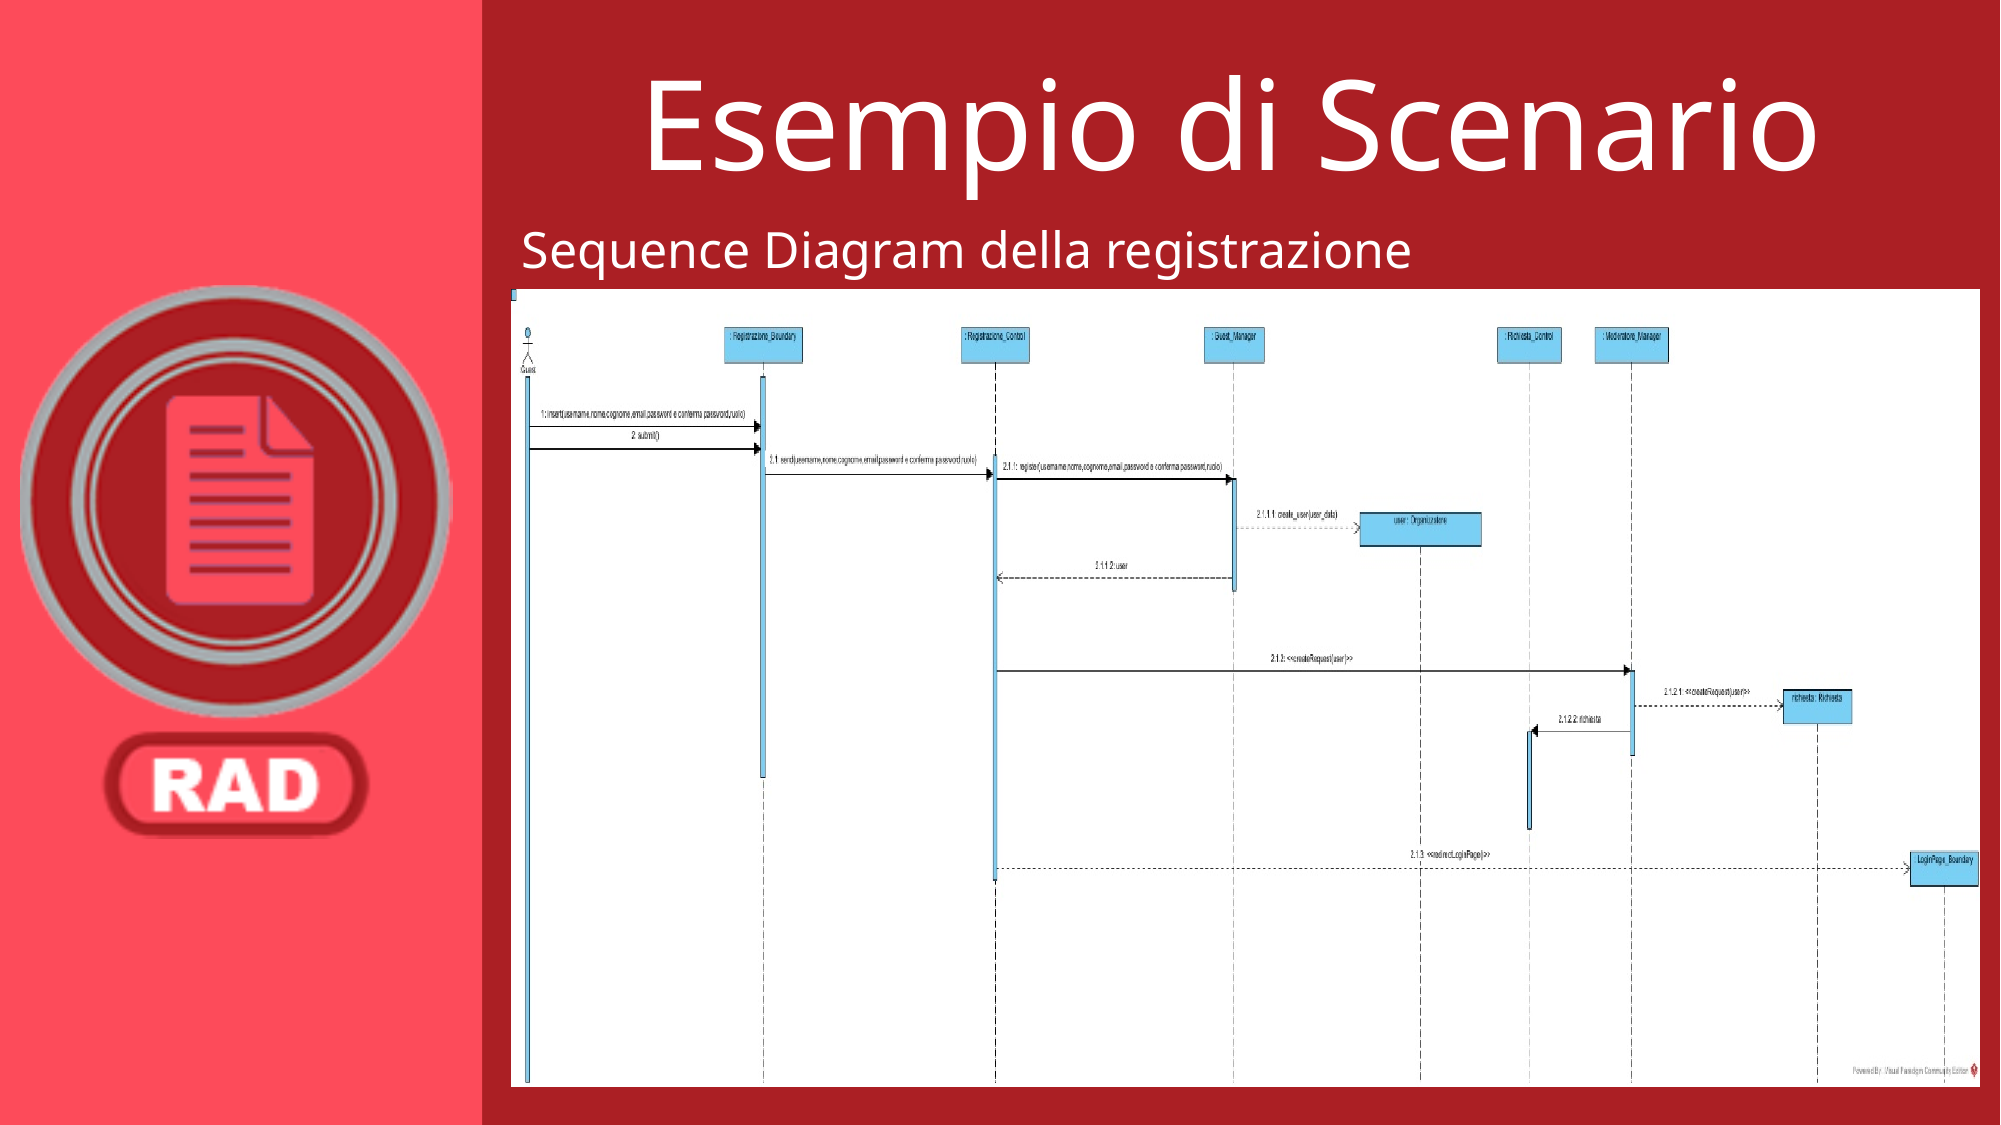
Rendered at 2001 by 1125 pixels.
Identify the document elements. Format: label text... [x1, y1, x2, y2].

picture [20, 285, 453, 840]
picture [511, 289, 1980, 1087]
text_box [483, 0, 2000, 1125]
text_box [0, 0, 483, 1125]
text_box Sequence Diagram della registrazione [507, 210, 1429, 286]
text_box Esempio di Scenario [625, 38, 1838, 203]
